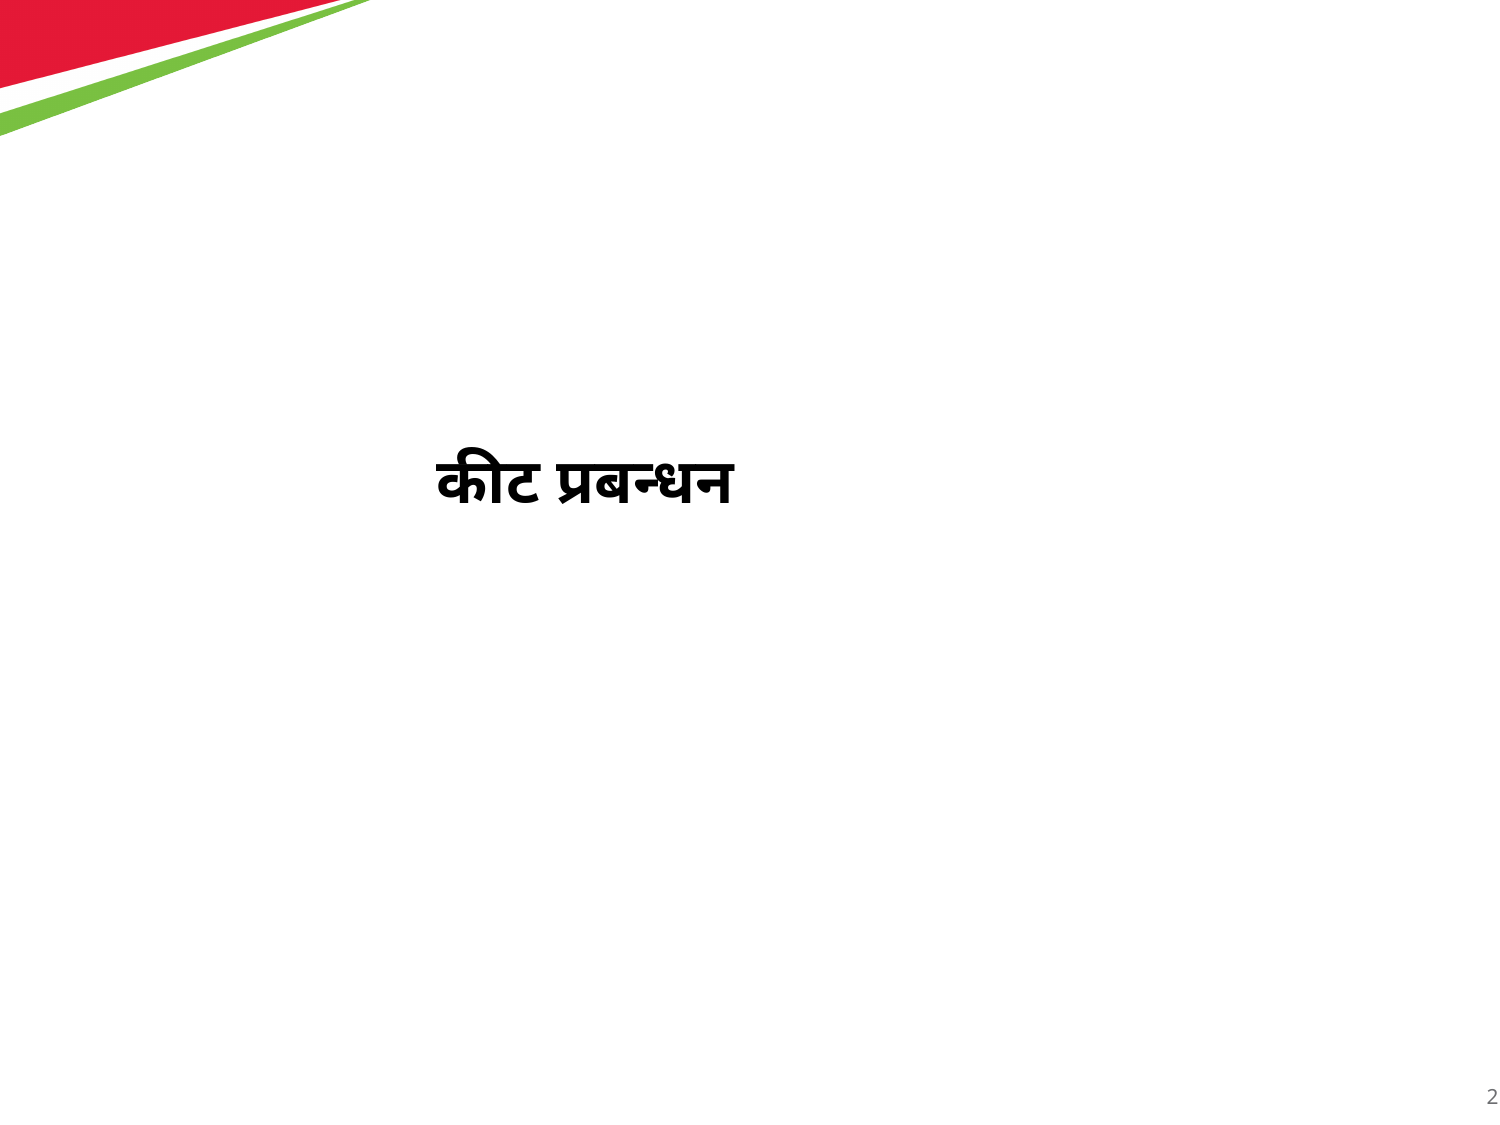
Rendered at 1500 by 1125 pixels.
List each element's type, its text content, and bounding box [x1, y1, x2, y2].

picture [0, 0, 373, 136]
text_box कीट प्रबन्धन [247, 433, 924, 524]
